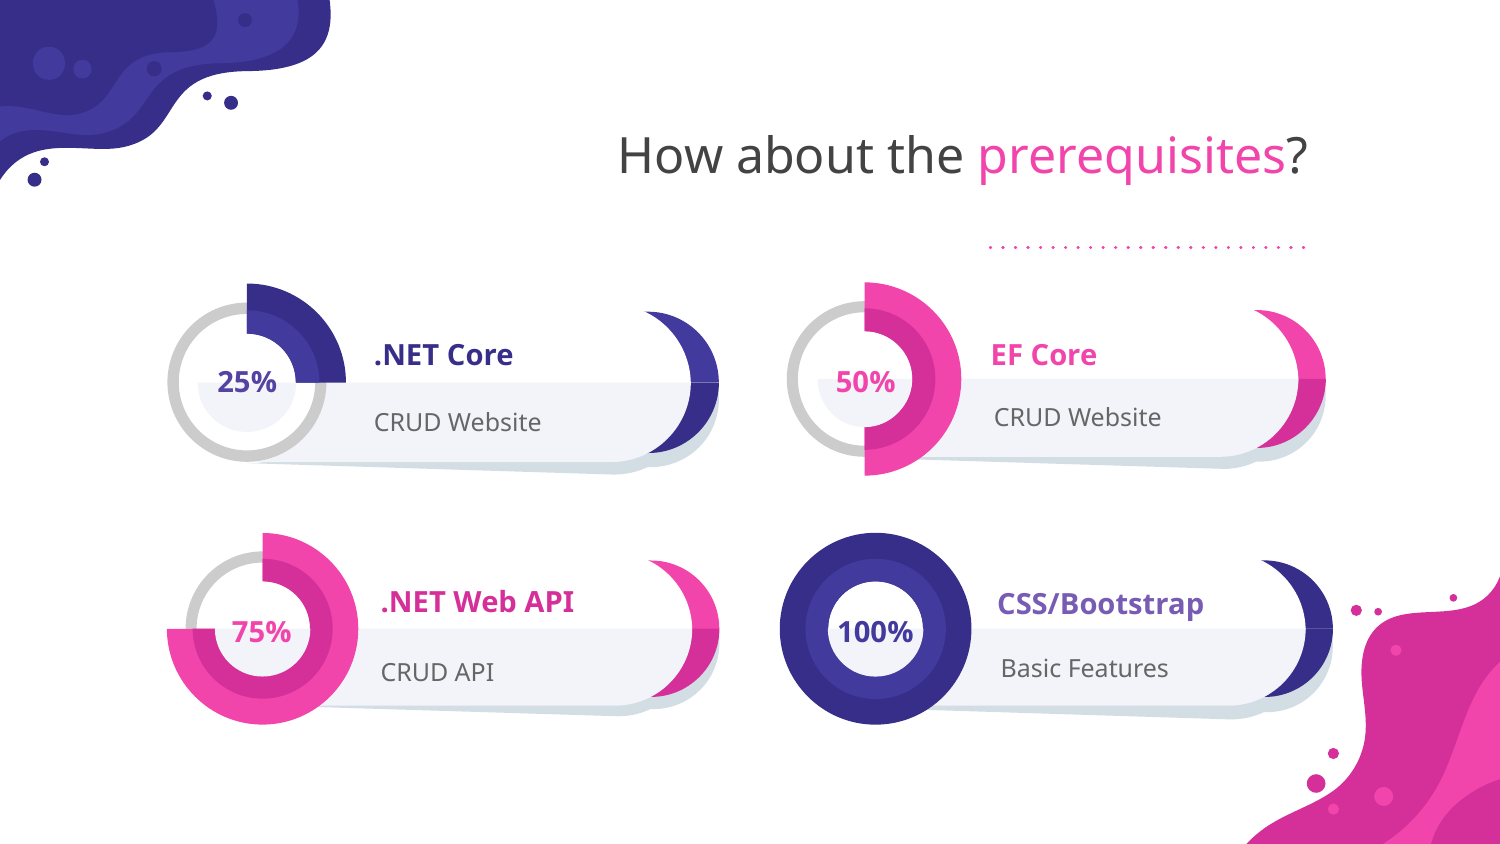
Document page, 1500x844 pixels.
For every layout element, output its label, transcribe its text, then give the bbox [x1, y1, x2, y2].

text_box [166, 532, 720, 725]
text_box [167, 283, 720, 475]
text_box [786, 282, 1327, 476]
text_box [779, 532, 1334, 725]
title How about the prerequisites? [34, 108, 1324, 189]
